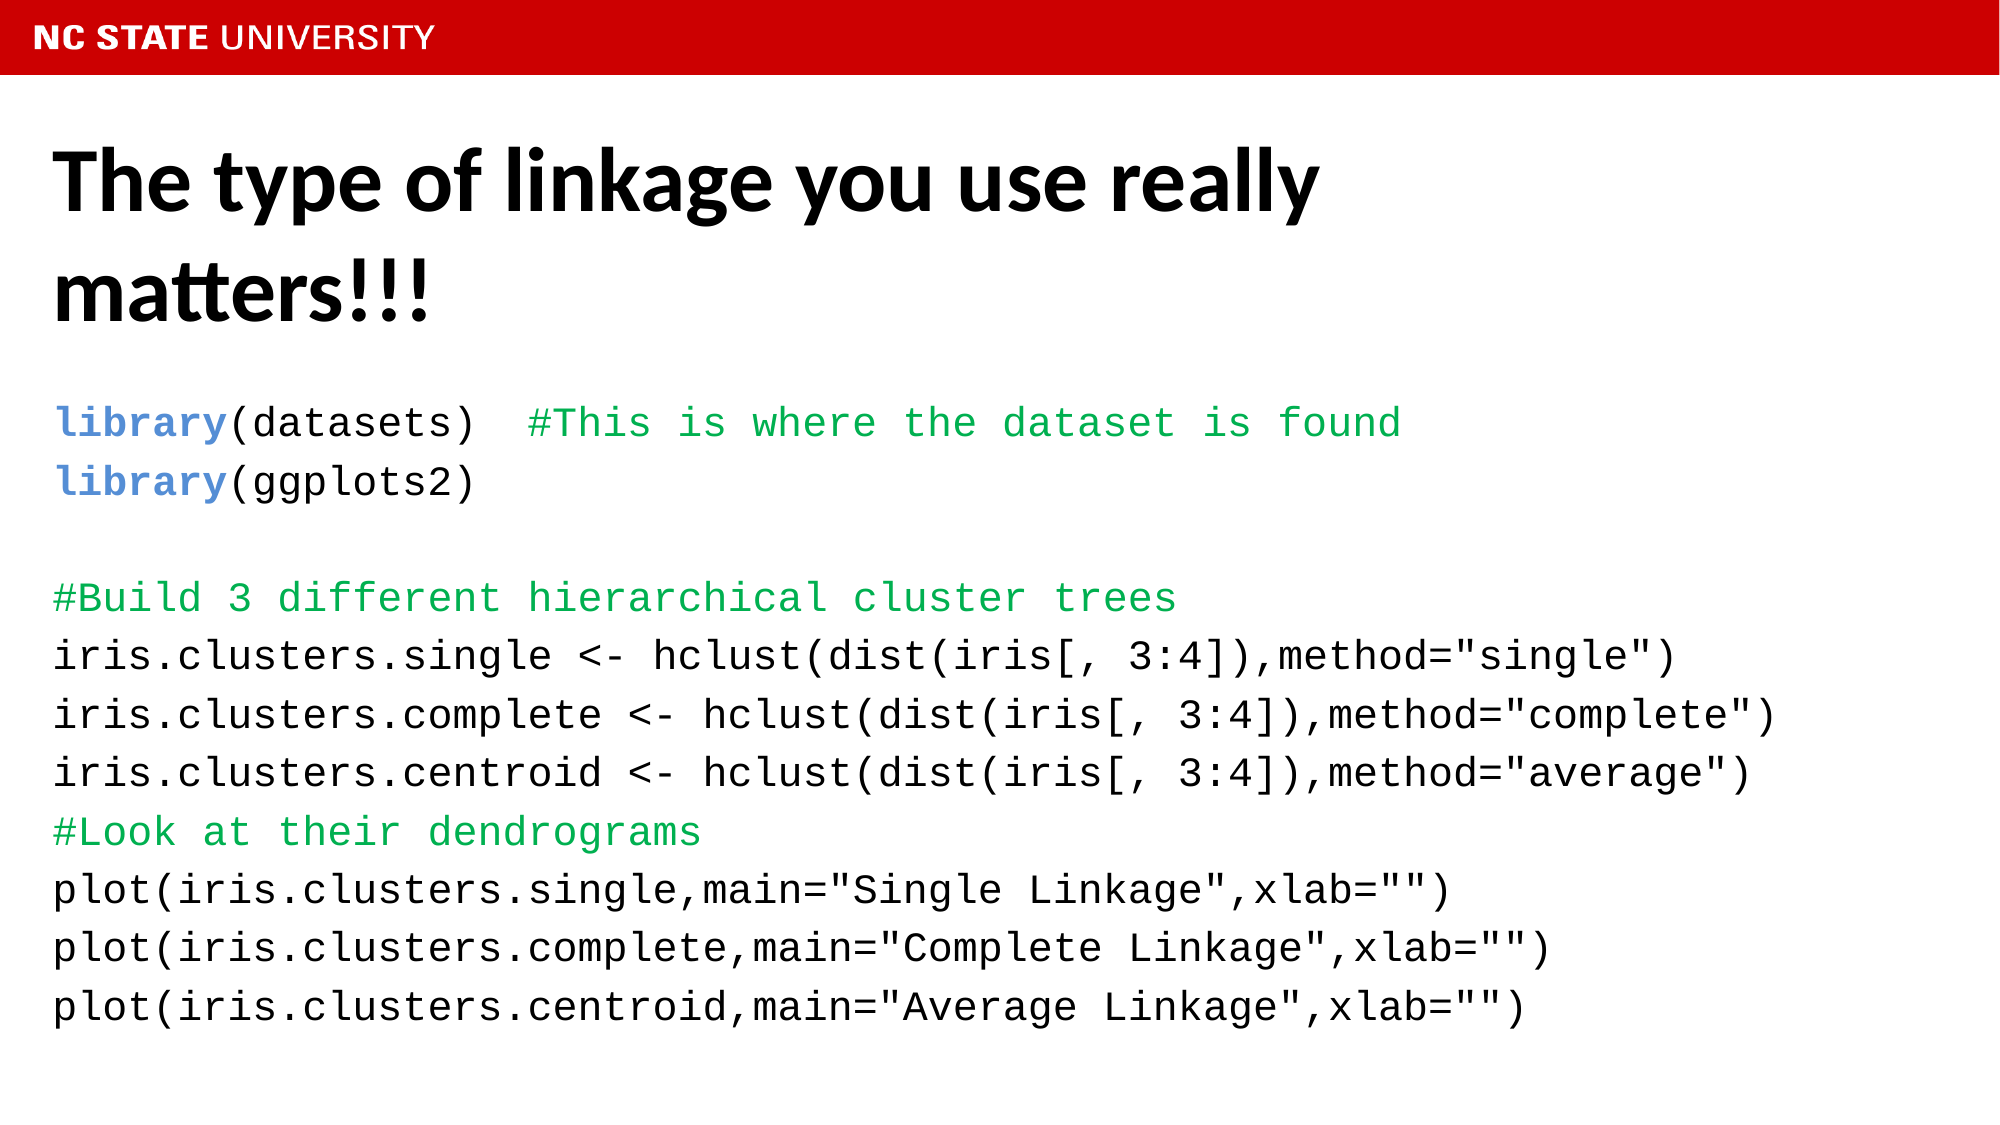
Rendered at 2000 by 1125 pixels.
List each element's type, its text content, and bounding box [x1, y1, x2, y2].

picture [0, 0, 2000, 75]
list library(datasets) #This is where the dataset is found library(ggplots2) #Build 3 different hierarchical cluster trees iris.clusters.single <- hclust(dist(iris[, 3:4]),method="single") iris.clusters.complete <- hclust(dist(iris[, 3:4]),method="complete") iris.clusters.centroid <- hclust(dist(iris[, 3:4]),method="average") #Look at their dendrograms plot(iris.clusters.single,main="Single Linkage",xlab="") plot(iris.clusters.complete,main="Complete Linkage",xlab="") plot(iris.clusters.centroid,main="Average Linkage",xlab="") [37, 387, 1963, 1050]
text_box The type of linkage you use really matters!!! [37, 112, 1350, 348]
